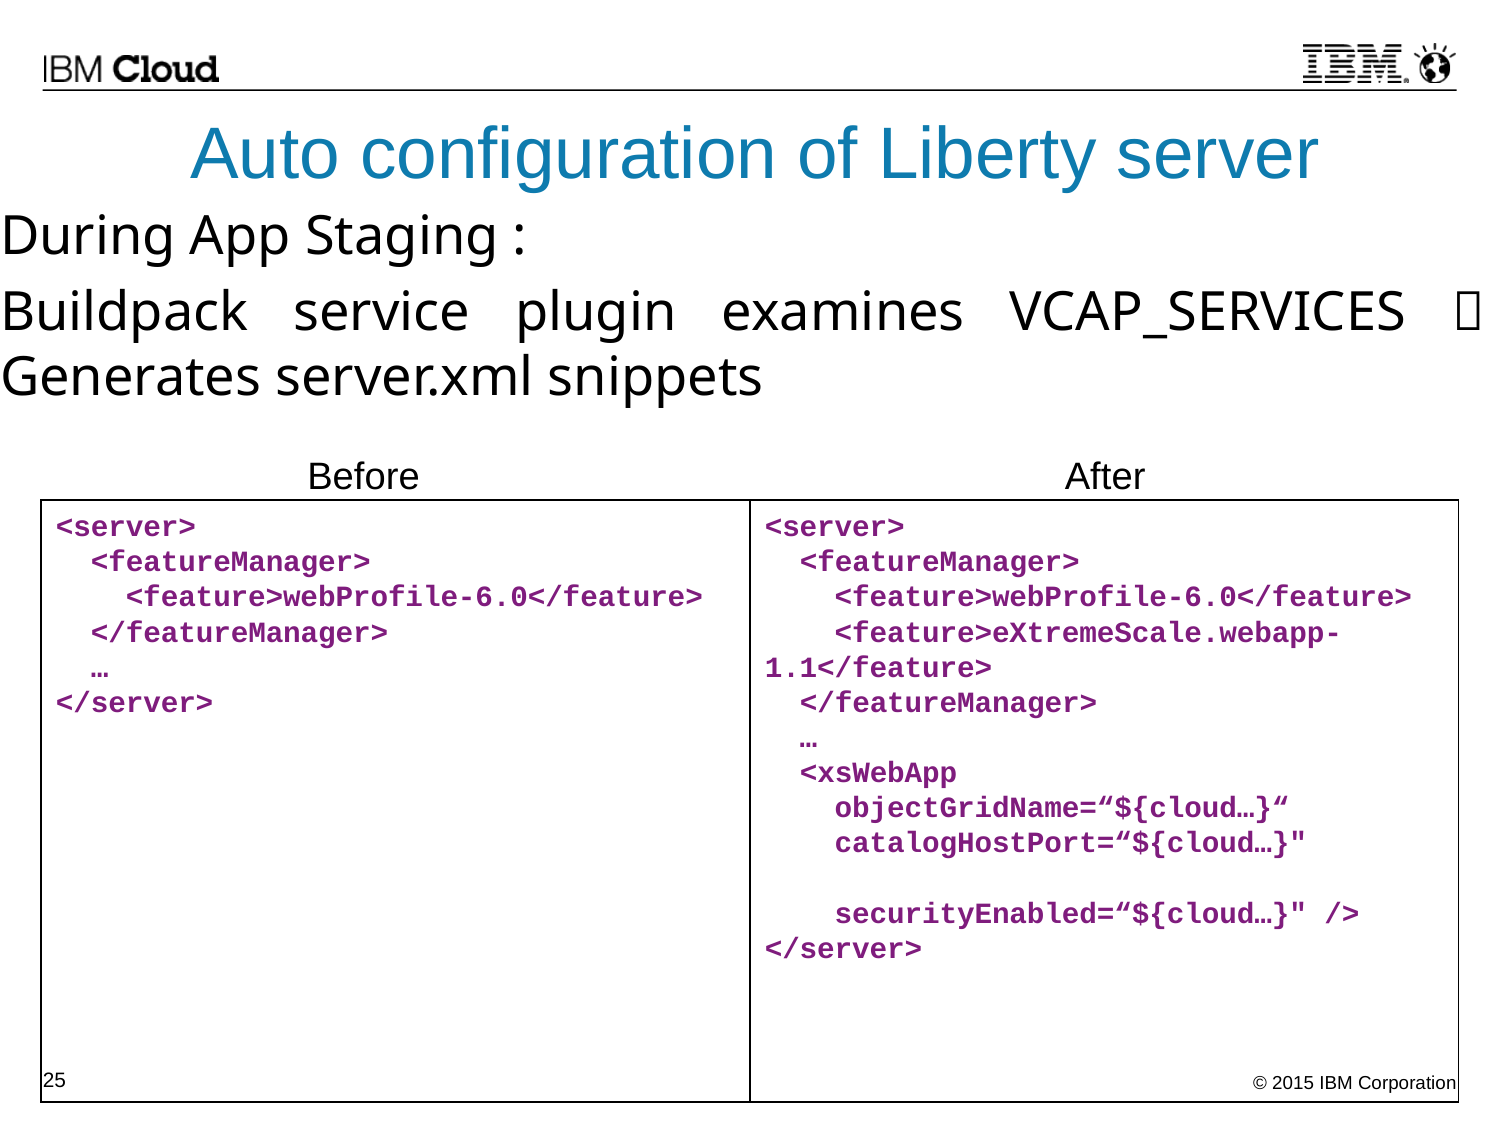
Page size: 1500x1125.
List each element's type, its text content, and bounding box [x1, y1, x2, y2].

text_box <server> <featureManager> <feature>webProfile-6.0</feature> </featureManager> … </server> [40, 499, 749, 1103]
picture [1303, 43, 1456, 83]
text_box <server> <featureManager> <feature>webProfile-6.0</feature> <feature>eXtremeScale.webapp-1.1</feature> </featureManager> … <xsWebApp objectGridName=“${cloud…}“ catalogHostPort=“${cloud…}" securityEnabled=“${cloud…}" /> </server> [749, 499, 1459, 1103]
picture [44, 55, 219, 82]
text_box Before [292, 449, 541, 506]
list During App Staging : Buildpack service plugin examines VCAP_SERVICES  Generates server.xml snippets [0, 193, 1500, 393]
title Auto configuration of Liberty server [12, 98, 1500, 193]
text_box After [1049, 449, 1298, 506]
